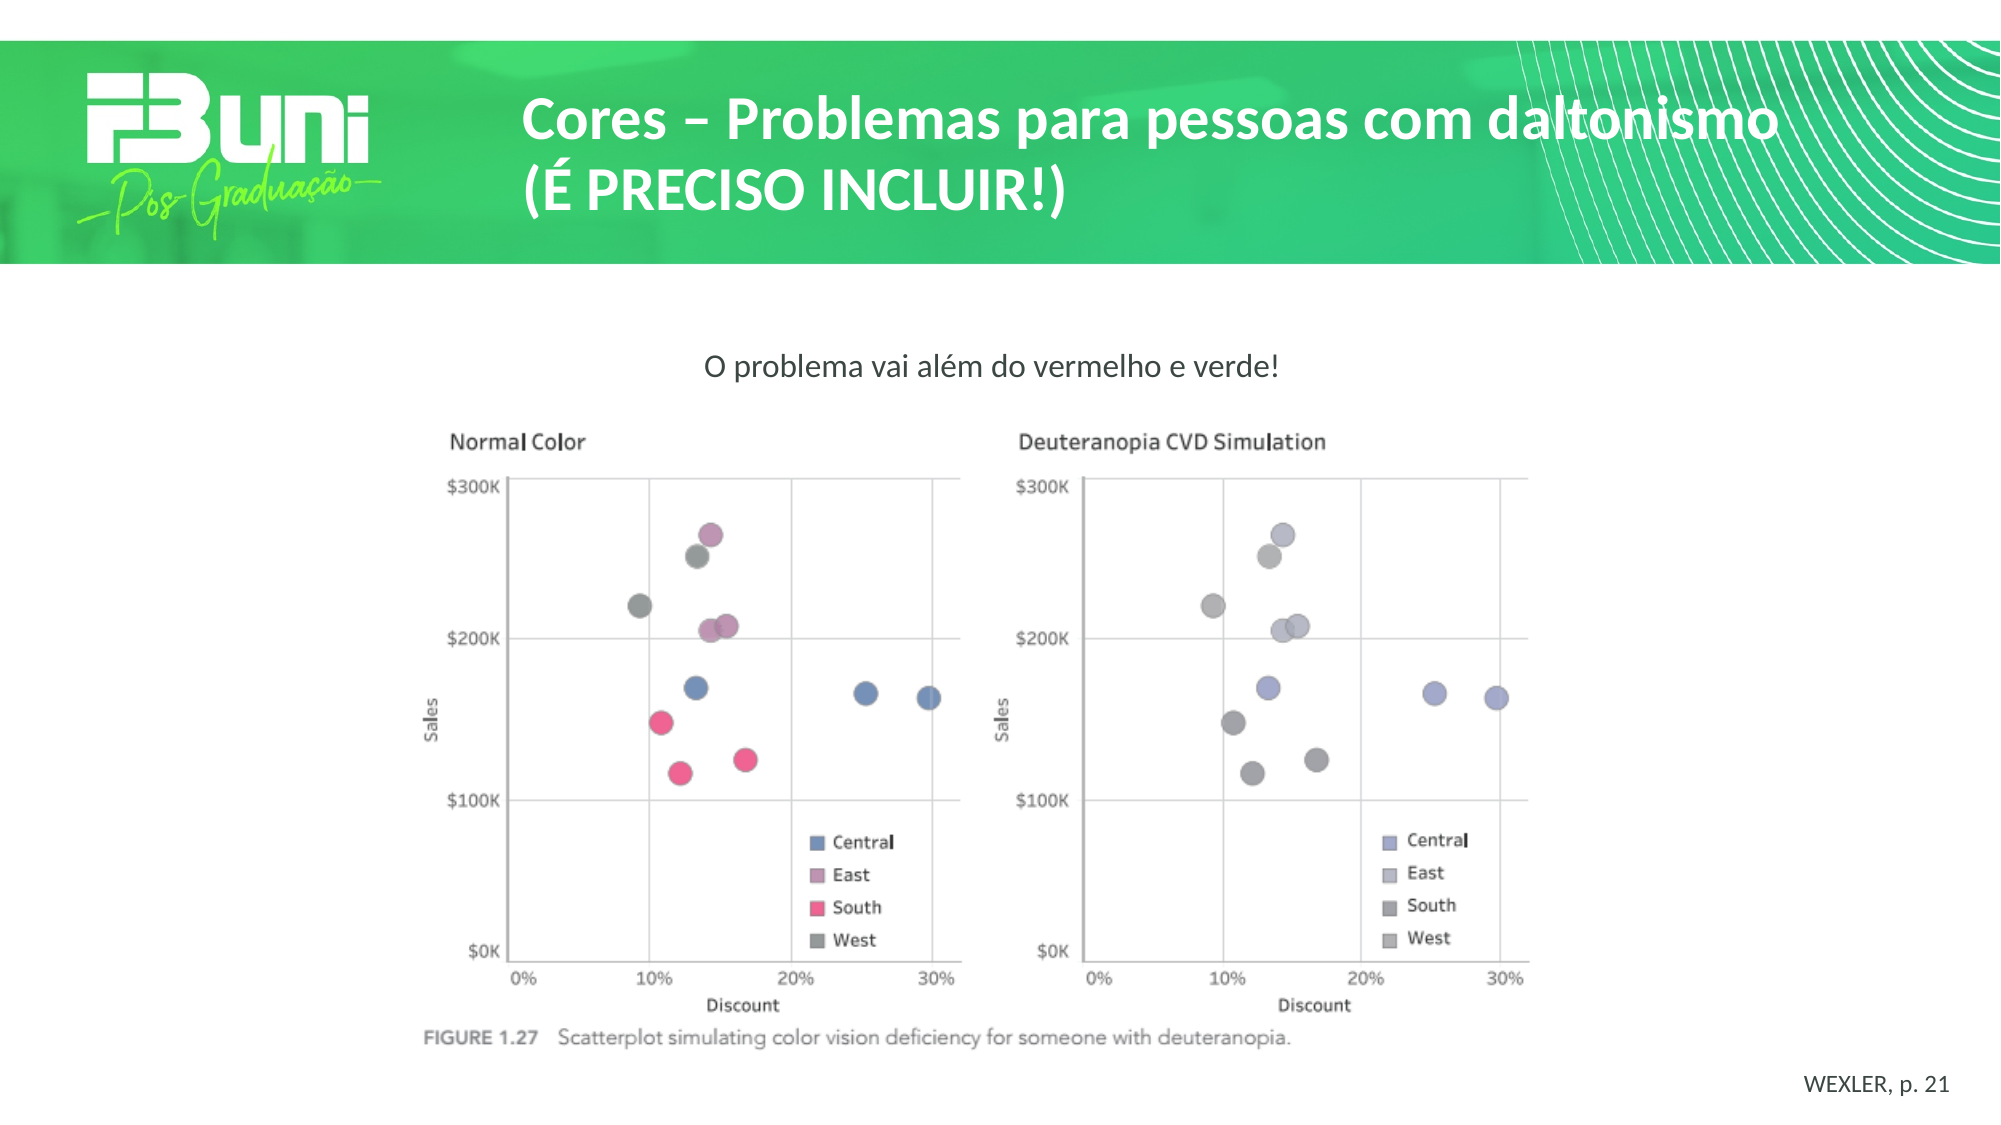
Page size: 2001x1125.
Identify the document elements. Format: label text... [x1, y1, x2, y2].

text_box O problema vai além do vermelho e verde! [689, 316, 1310, 392]
text_box WEXLER, p. 21 [33, 1060, 1965, 1106]
picture [0, 0, 2000, 1125]
title Cores – Problemas para pessoas com daltonismo (É PRECISO INCLUIR!) [507, 41, 2000, 266]
